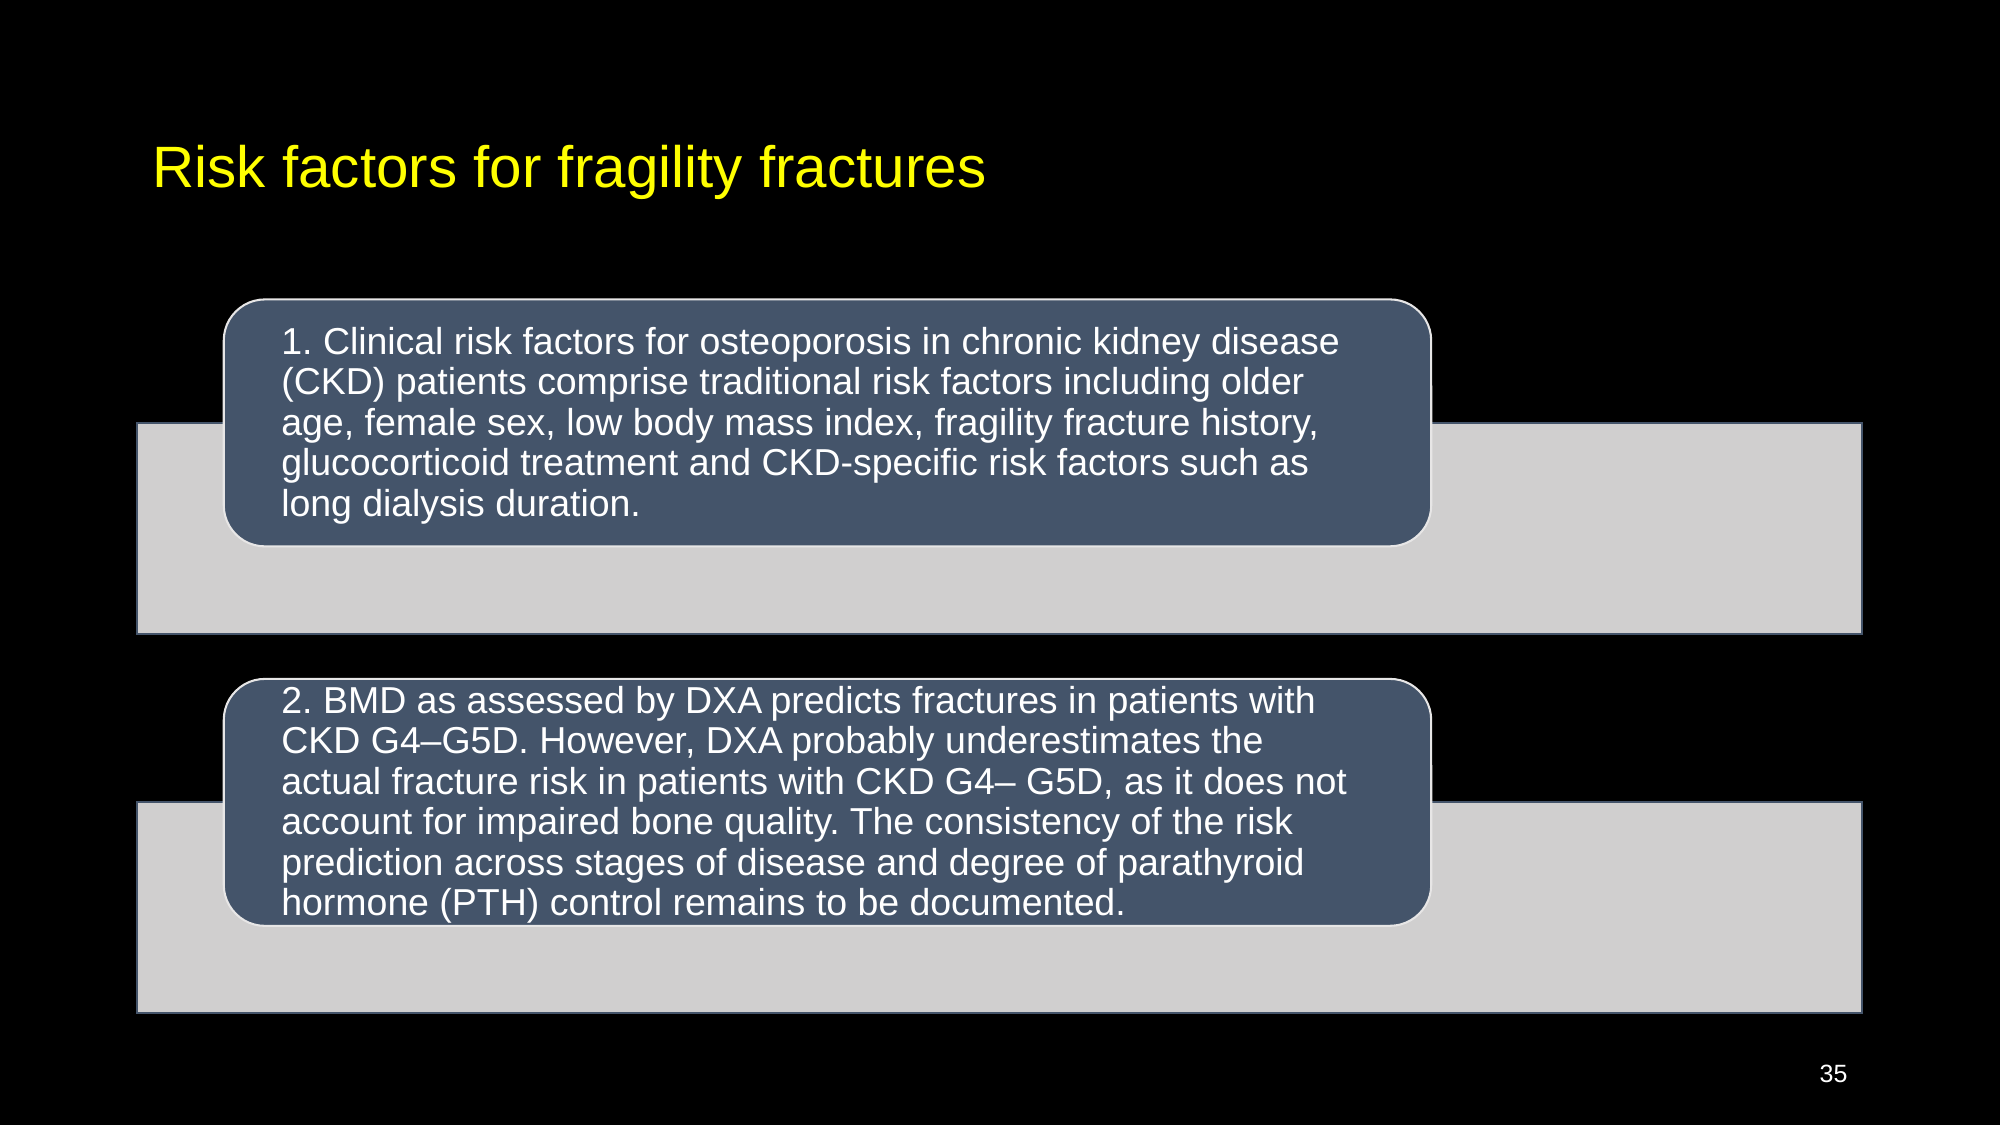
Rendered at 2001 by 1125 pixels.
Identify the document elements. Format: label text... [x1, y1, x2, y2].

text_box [137, 299, 1863, 1014]
title Risk factors for fragility fractures [137, 59, 1863, 278]
slide_number ‹#› [1412, 1042, 1863, 1103]
